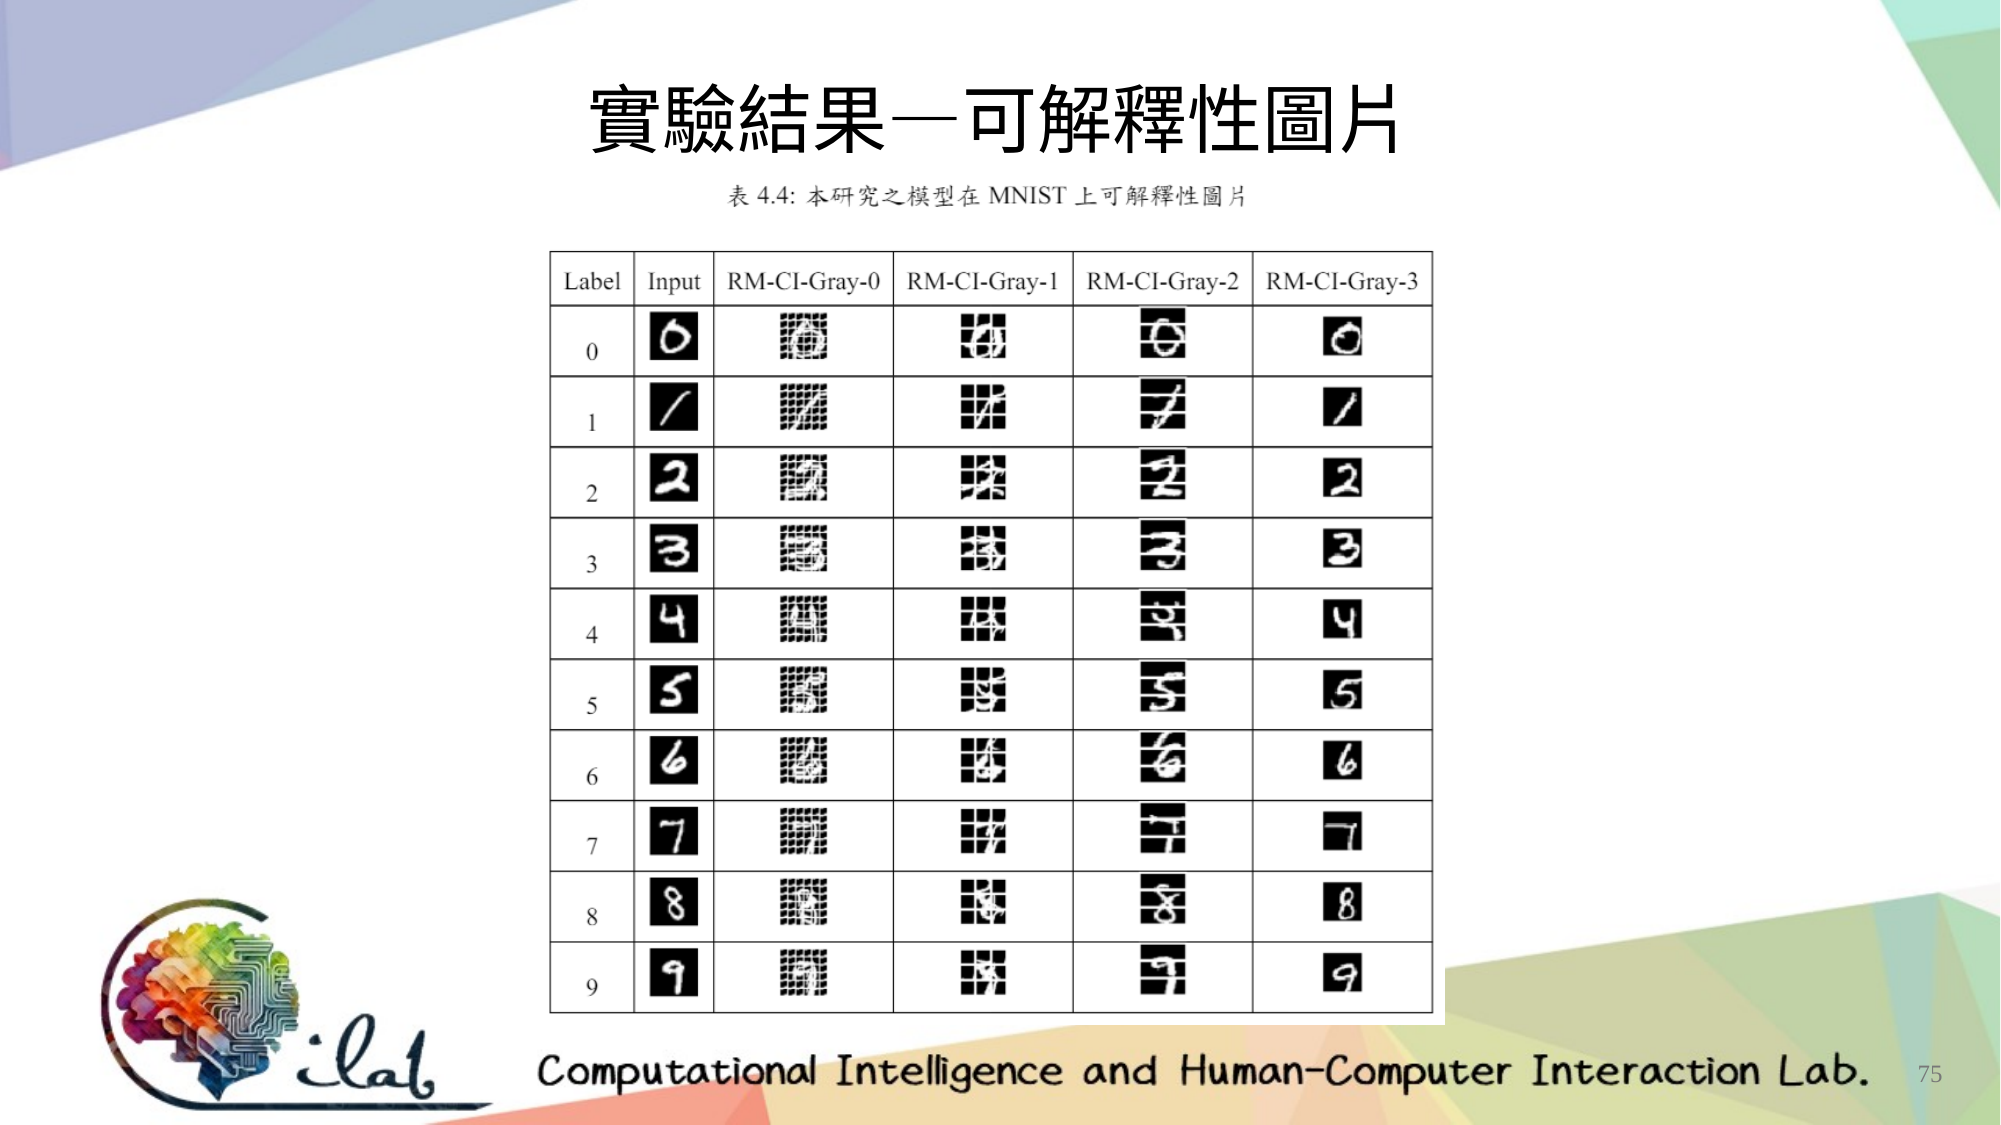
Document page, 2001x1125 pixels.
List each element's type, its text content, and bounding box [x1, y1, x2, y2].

slide_number 75 [1507, 1042, 1958, 1103]
text_box 實驗結果—可解釋性圖片 [572, 64, 1428, 170]
picture [0, 0, 2001, 1125]
